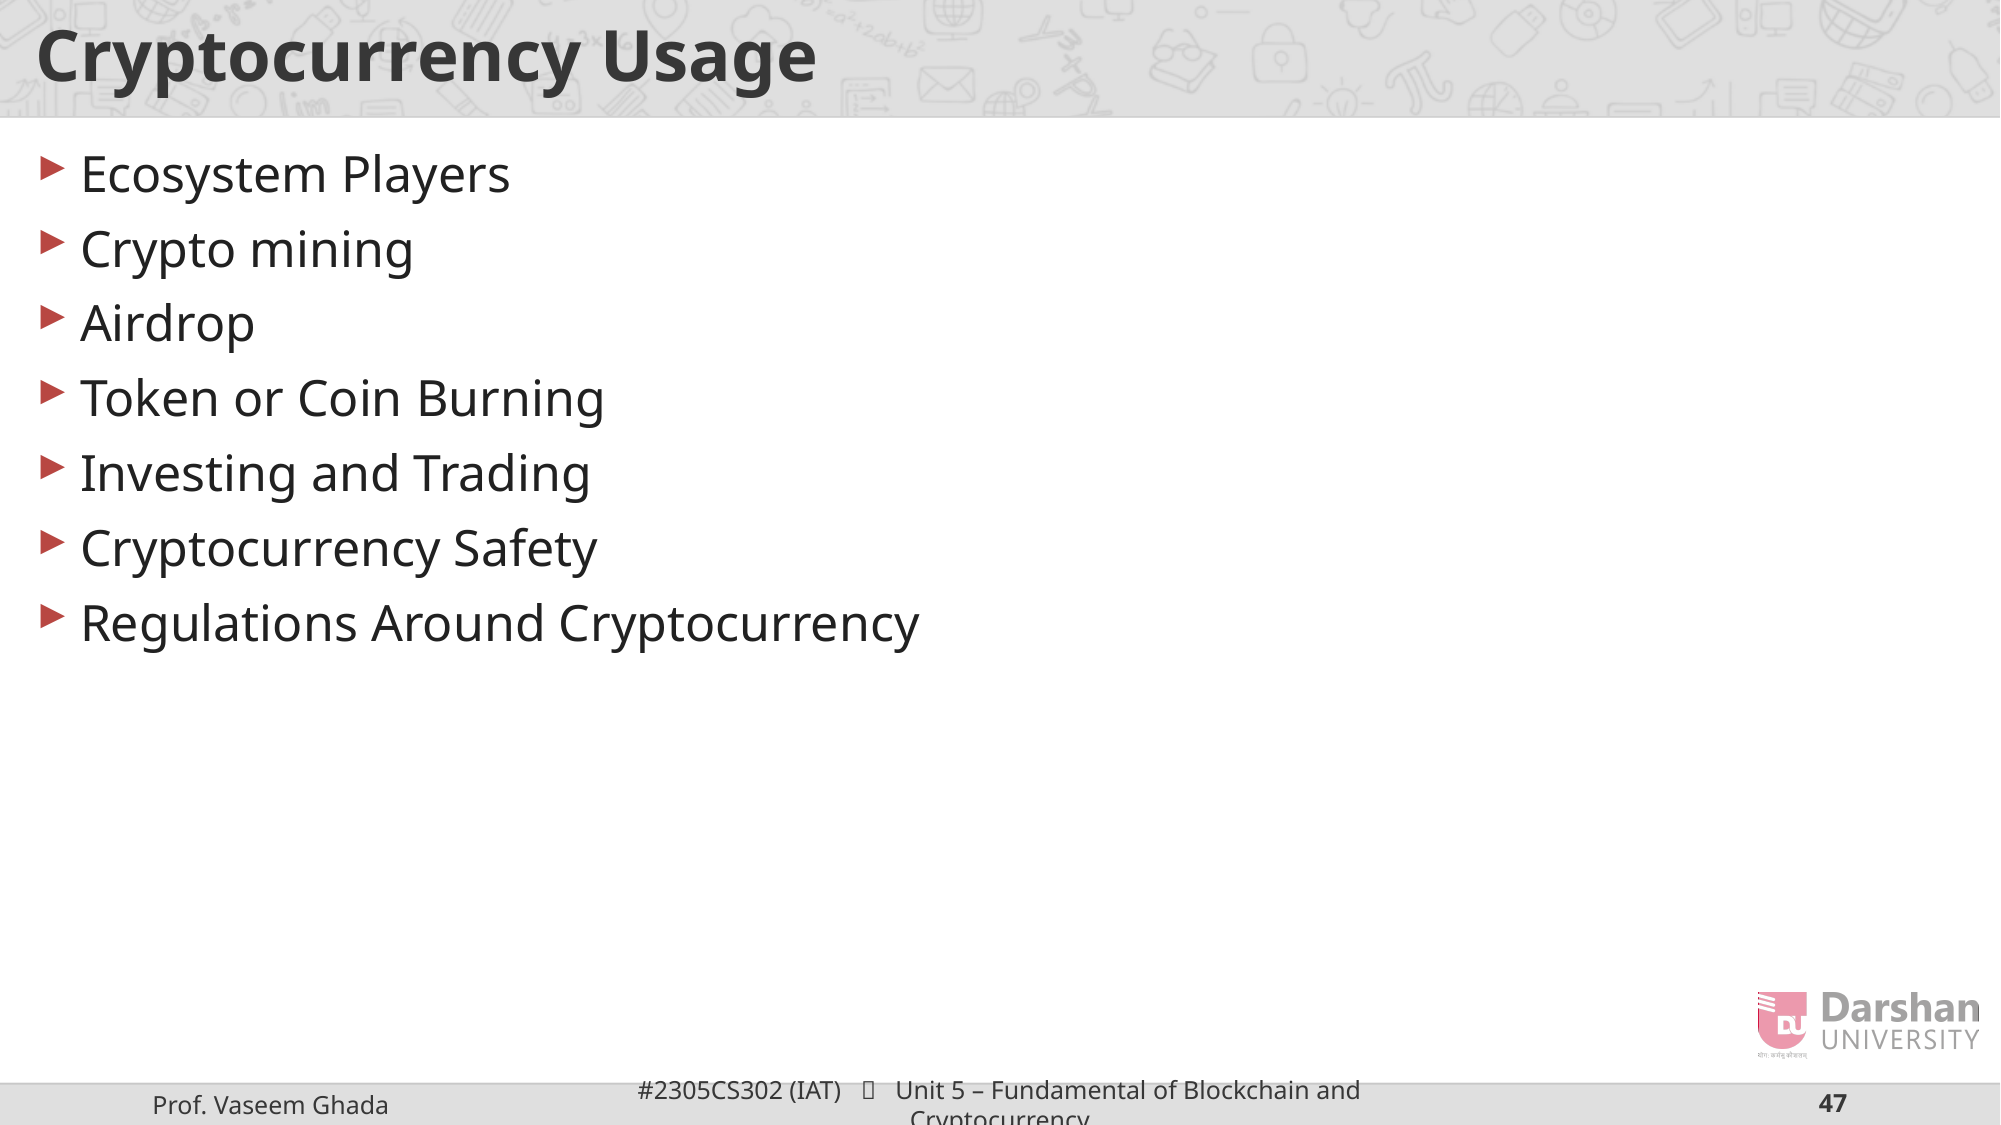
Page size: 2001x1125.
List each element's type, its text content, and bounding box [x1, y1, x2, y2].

list Ecosystem Players Crypto mining Airdrop Token or Coin Burning Investing and Trading Cryptocurrency Safety Regulations Around Cryptocurrency [21, 141, 1979, 1059]
title Cryptocurrency Usage [0, 0, 2000, 117]
